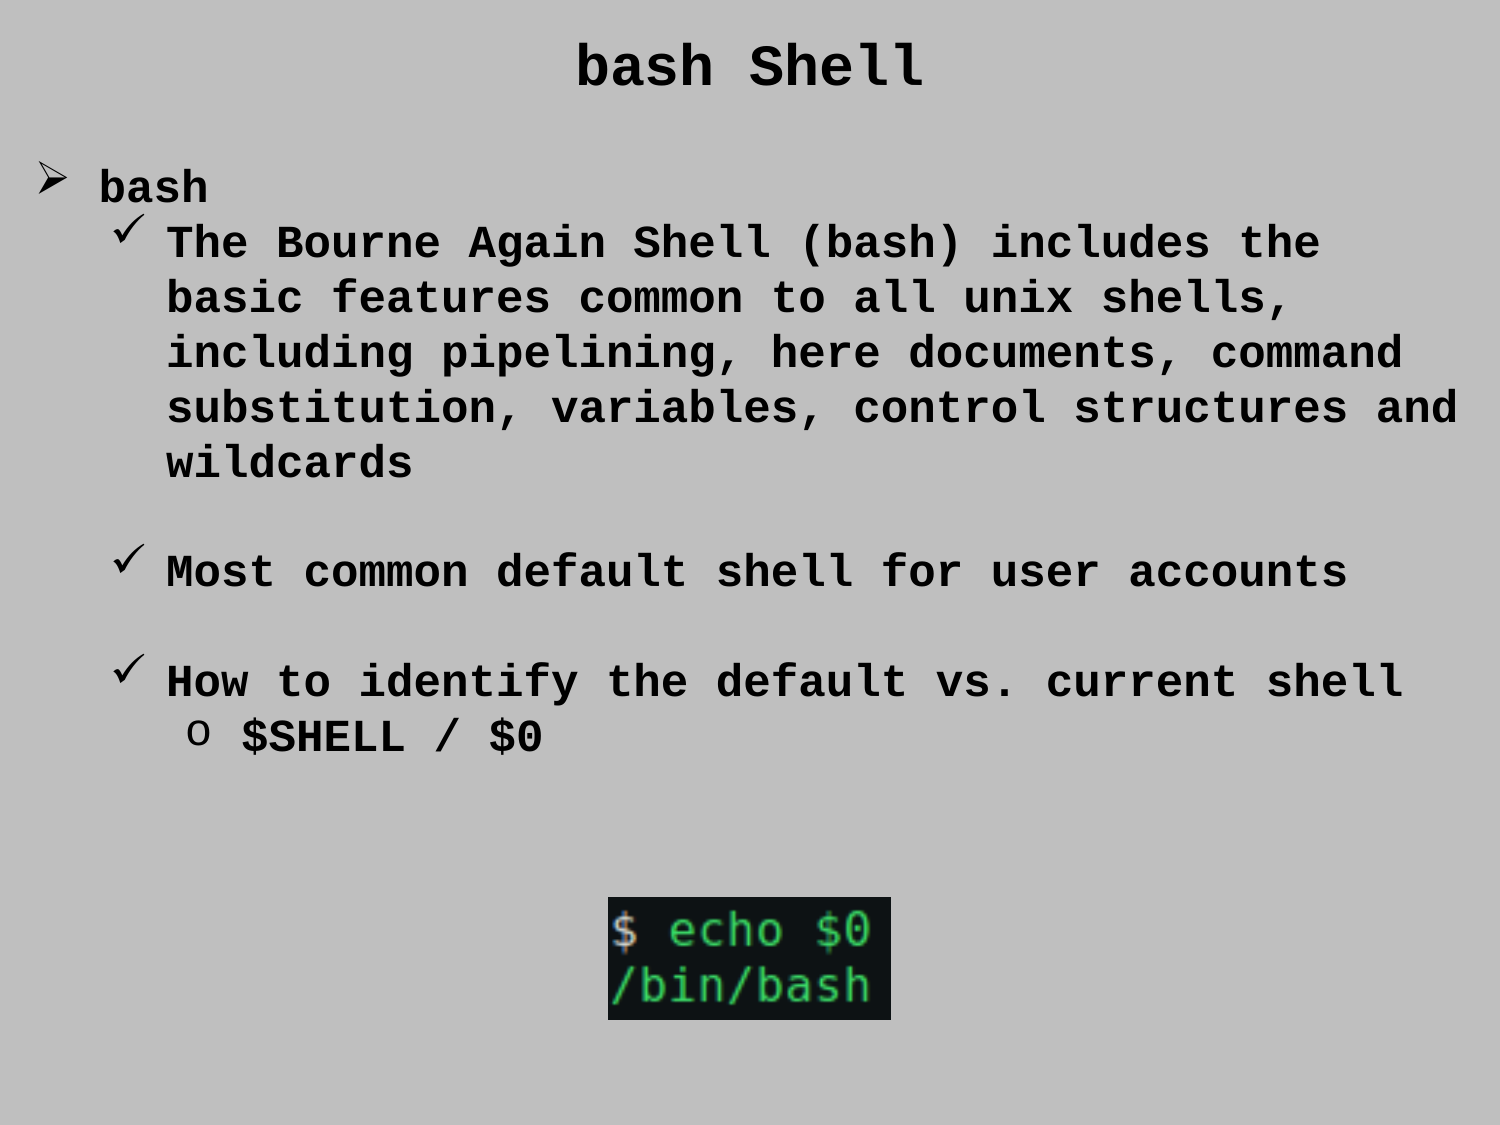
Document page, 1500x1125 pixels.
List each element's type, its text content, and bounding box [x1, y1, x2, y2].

picture [608, 897, 892, 1020]
text_box bash The Bourne Again Shell (bash) includes the basic features common to all unix shells, including pipelining, here documents, command substitution, variables, control structures and wildcards Most common default shell for user accounts How to identify the default vs. current shell $SHELL / $0 [20, 148, 1485, 783]
text_box bash Shell [316, 20, 1184, 105]
